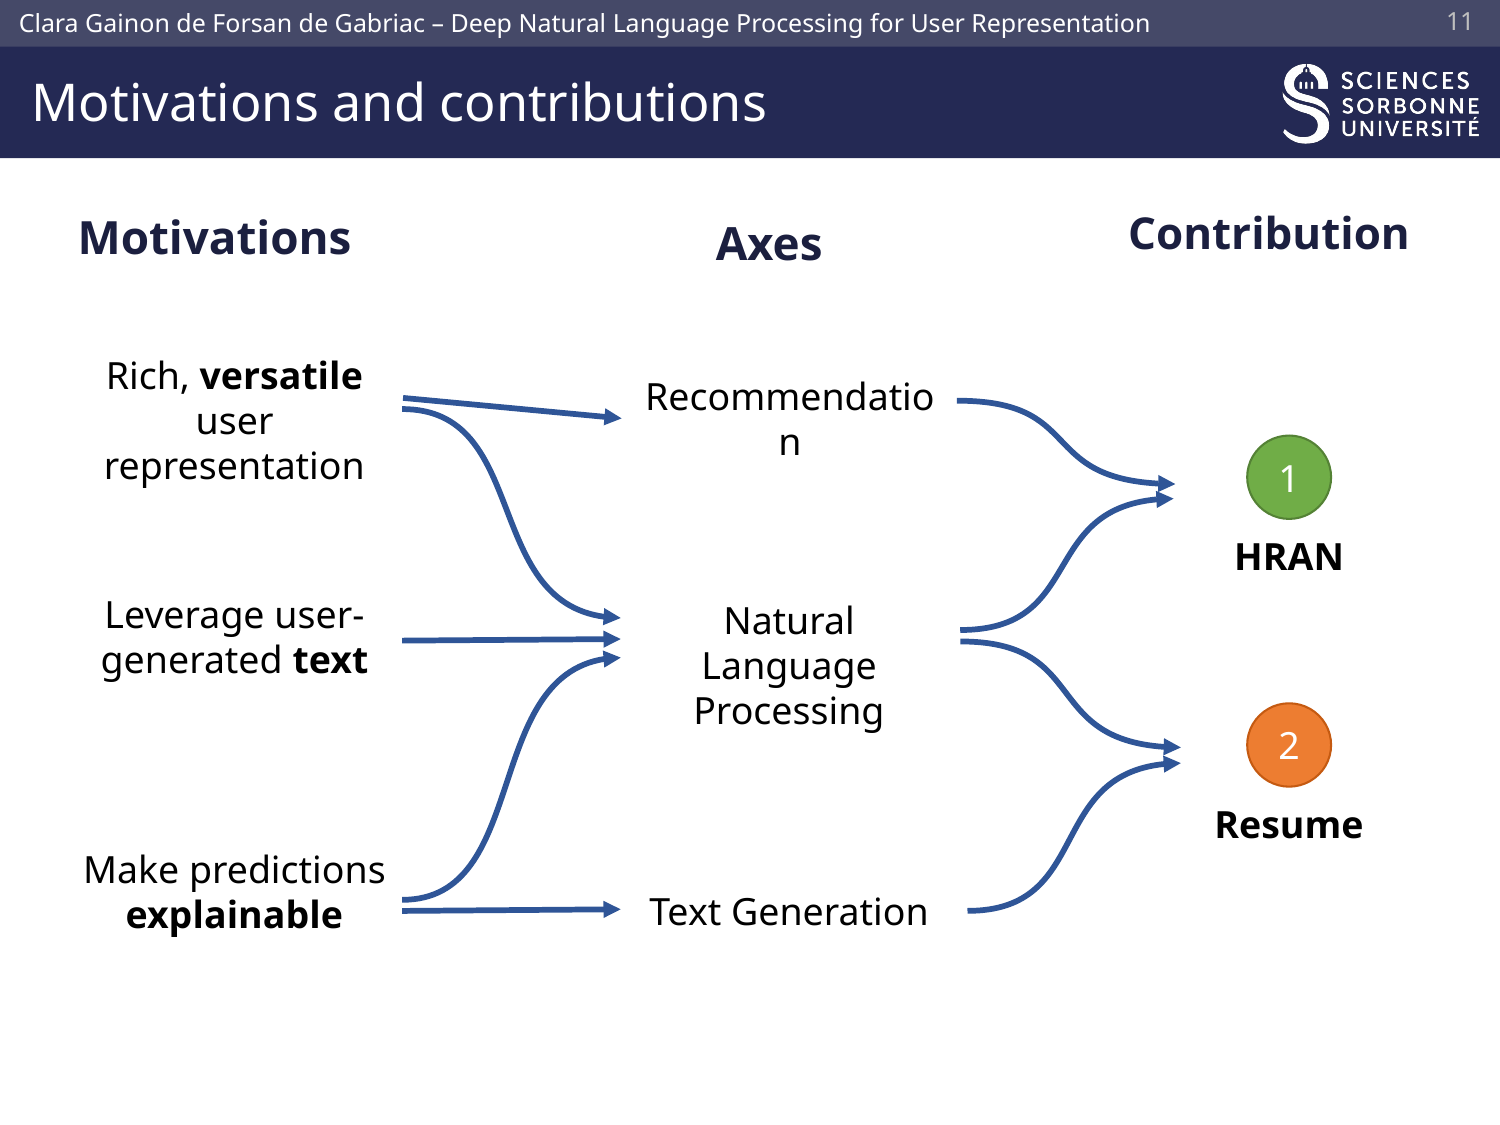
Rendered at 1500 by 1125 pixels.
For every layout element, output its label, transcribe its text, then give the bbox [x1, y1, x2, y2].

text_box Axes [579, 190, 959, 300]
text_box Text Generation [605, 880, 974, 941]
text_box Motivations [31, 185, 399, 295]
text_box [402, 652, 621, 902]
title Motivations and contributions [16, 48, 1266, 161]
text_box [967, 757, 1178, 913]
text_box Make predictions explainable [66, 838, 403, 944]
text_box Rich, versatile user representation [66, 344, 403, 495]
text_box Contribution [1112, 180, 1426, 290]
slide_number 10 [1411, 0, 1490, 54]
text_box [1178, 435, 1400, 587]
text_box Recommendation [621, 366, 959, 471]
text_box [402, 407, 621, 624]
text_box [956, 399, 1176, 490]
text_box [960, 492, 1174, 632]
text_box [1178, 703, 1400, 855]
text_box Natural Language Processing [620, 589, 958, 740]
text_box [960, 639, 1178, 754]
text_box Leverage user-generated text [66, 584, 403, 689]
